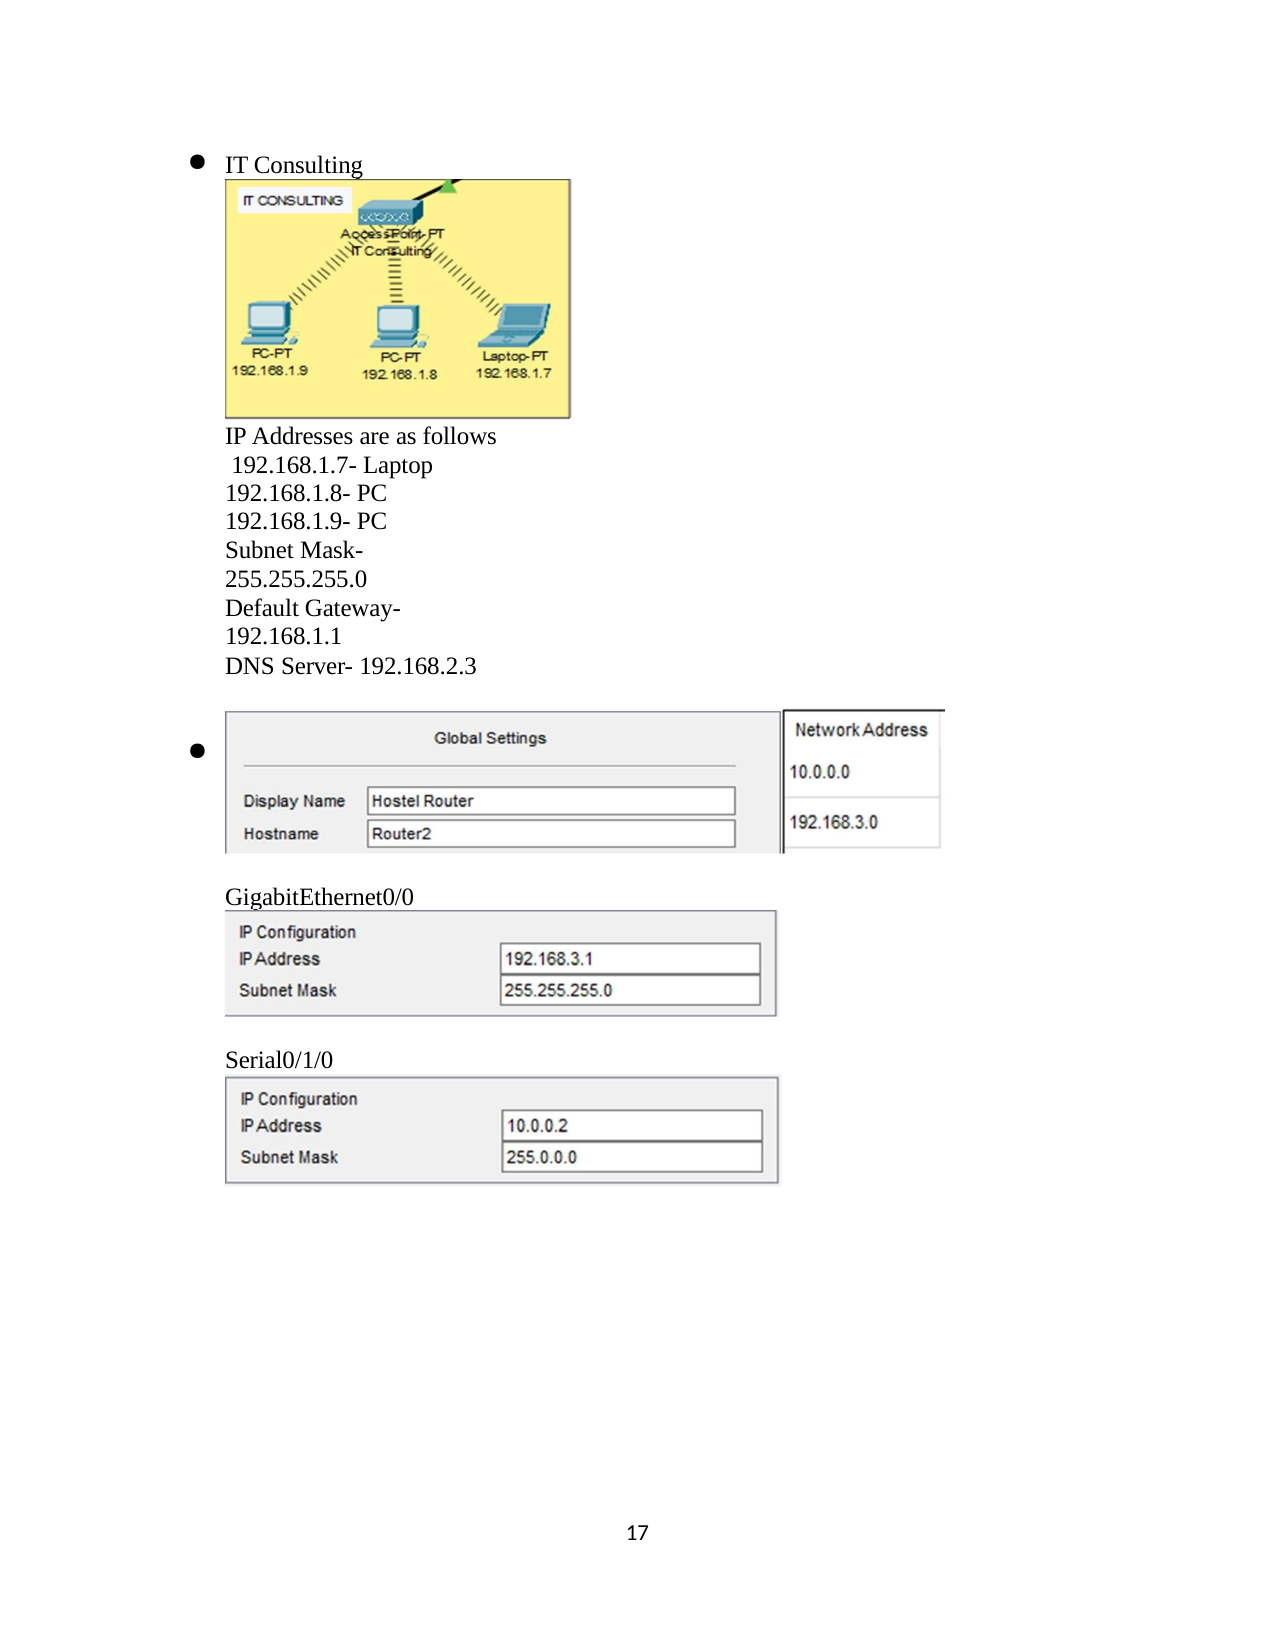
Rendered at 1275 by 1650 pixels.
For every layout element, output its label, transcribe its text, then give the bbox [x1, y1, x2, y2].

picture [224, 178, 574, 422]
text_box IT Consulting [185, 146, 367, 179]
text_box GigabitEthernet0/0 [222, 877, 419, 910]
text_box IP Addresses are as follows 192.168.1.7- Laptop 192.168.1.8- PC 192.168.1.9- PC Subnet Mask- 255.255.255.0 Default Gateway- 192.168.1.1 DNS Server- 192.168.2.3 HOSTEL ROUTER [185, 417, 531, 768]
slide_number 17 [623, 1521, 656, 1650]
text_box Serial0/1/0 [222, 1041, 337, 1074]
picture [224, 707, 947, 854]
picture [224, 909, 781, 1018]
picture [224, 1073, 782, 1188]
